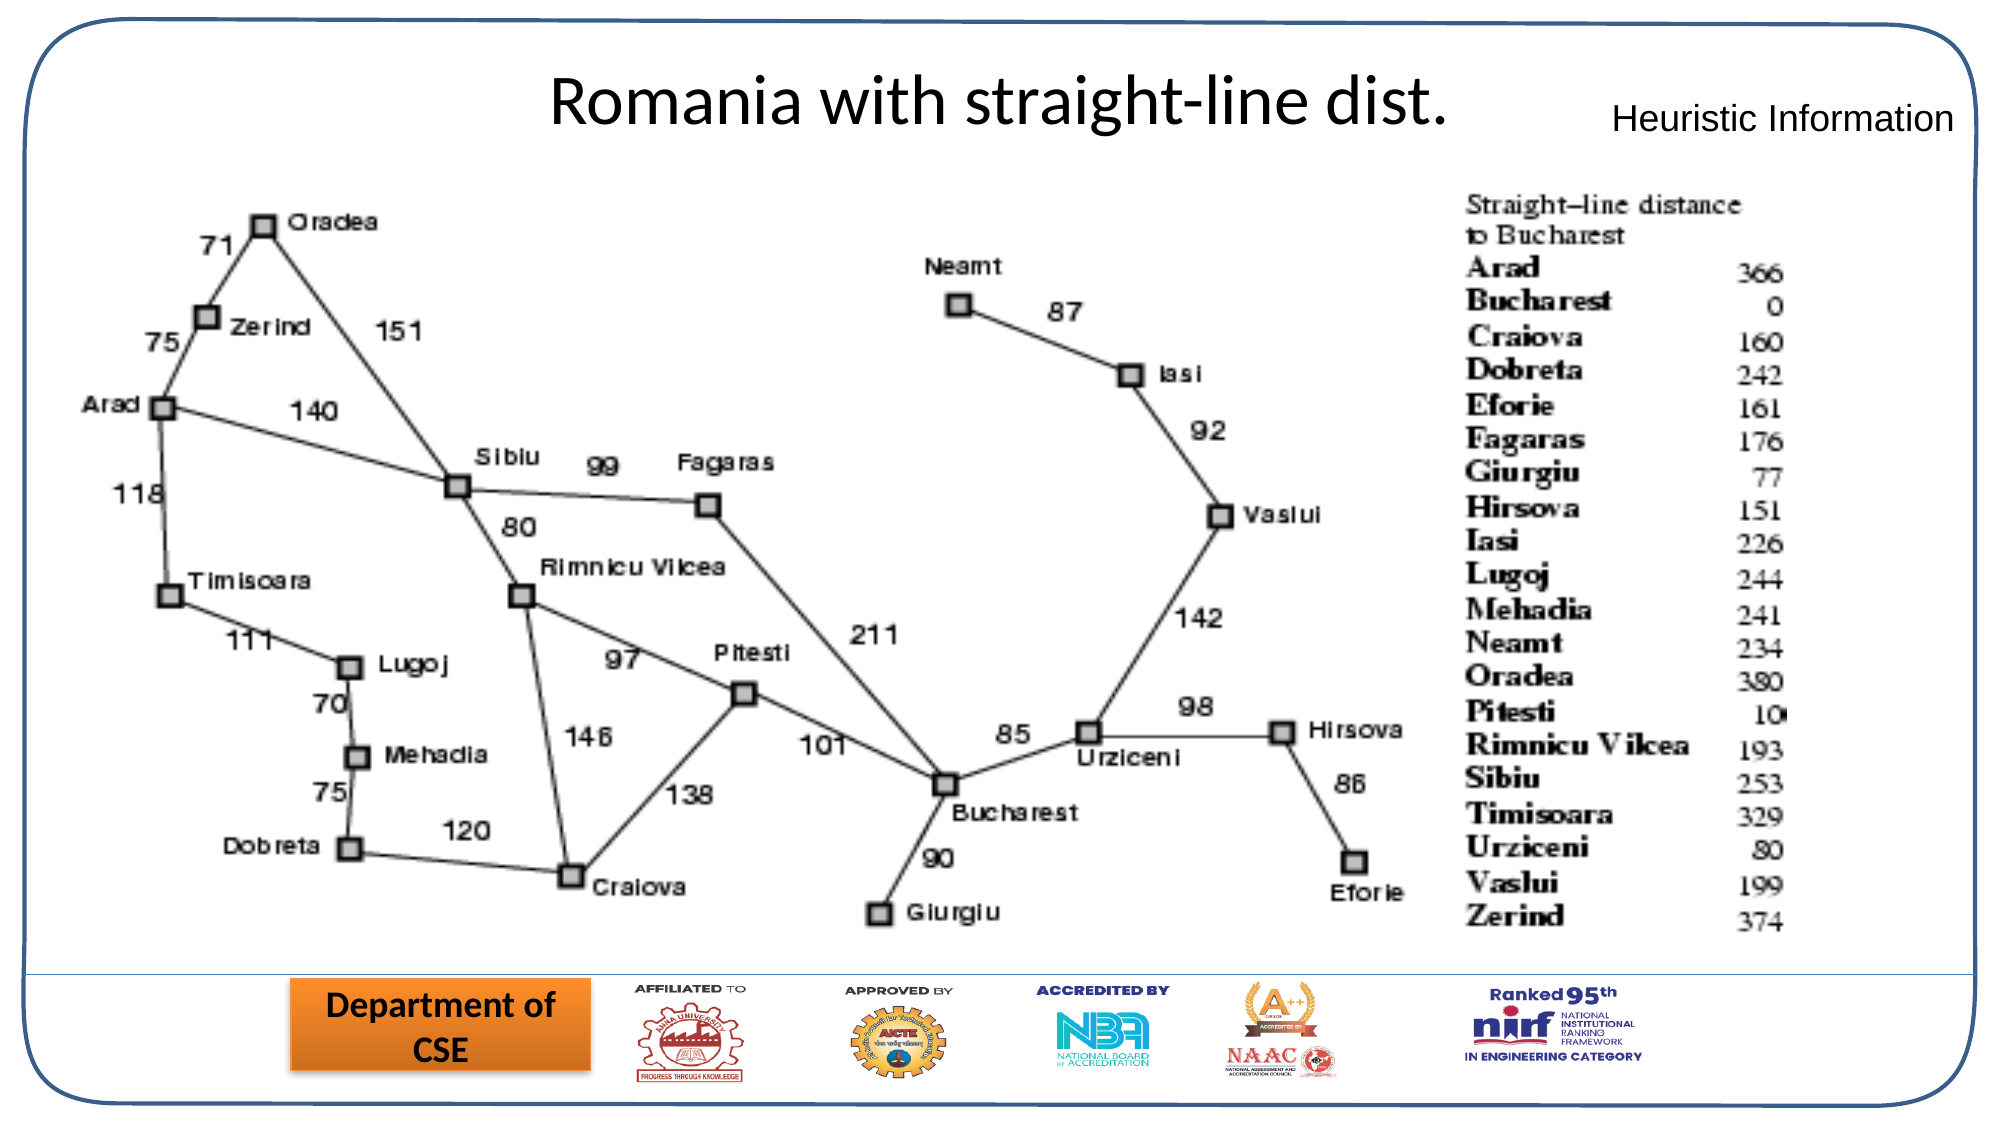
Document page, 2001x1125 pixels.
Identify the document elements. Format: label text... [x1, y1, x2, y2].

text_box Heuristic Information [1596, 86, 1970, 146]
picture [622, 975, 758, 1089]
picture [1219, 975, 1343, 1083]
title Romania with straight-line dist. [99, 45, 1900, 147]
picture [1033, 975, 1173, 1070]
picture [826, 975, 974, 1086]
picture [76, 187, 1788, 946]
picture [1456, 975, 1654, 1074]
